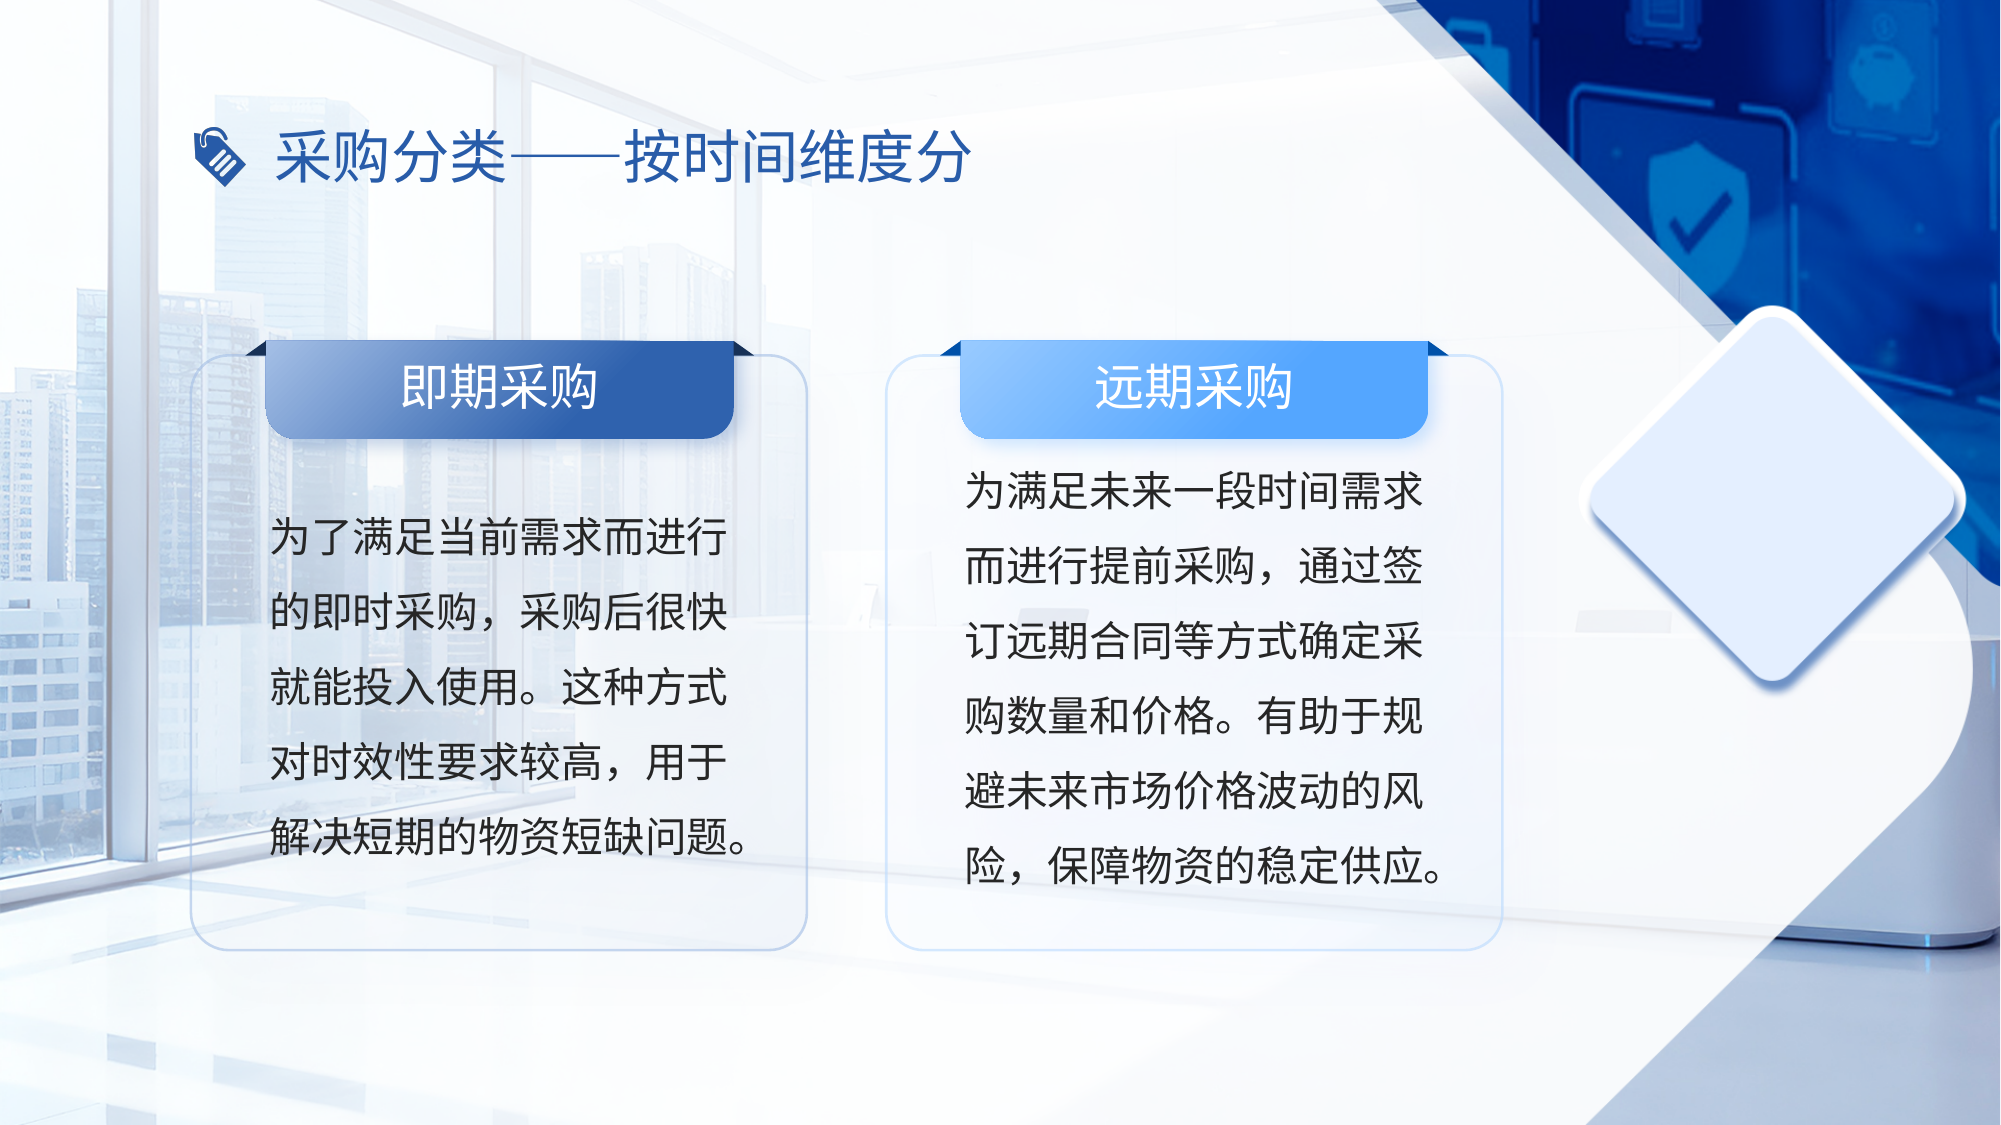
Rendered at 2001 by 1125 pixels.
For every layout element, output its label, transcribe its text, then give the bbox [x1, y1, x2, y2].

picture [0, 0, 2001, 1125]
text_box 采购分类——按时间维度分 [259, 107, 1164, 204]
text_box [190, 340, 1503, 951]
